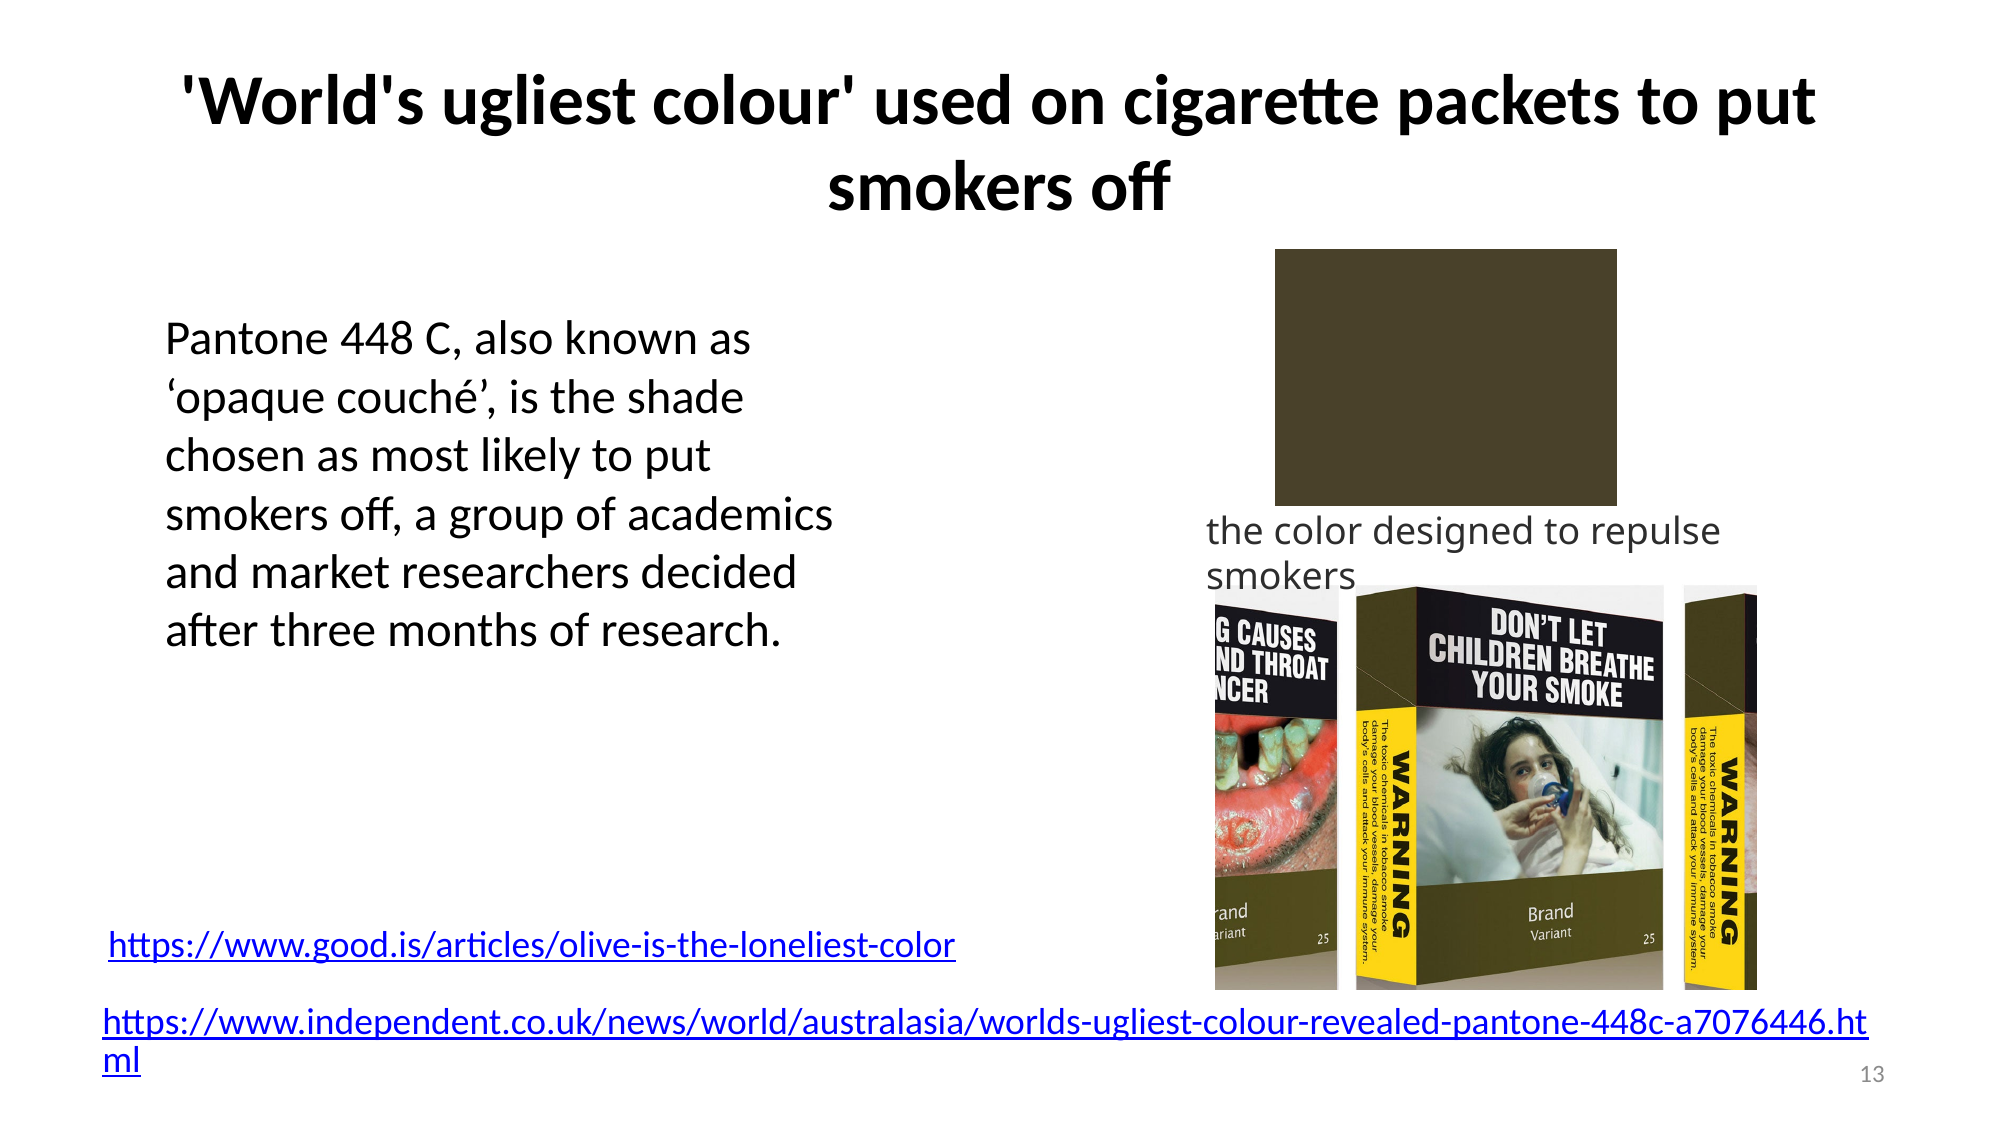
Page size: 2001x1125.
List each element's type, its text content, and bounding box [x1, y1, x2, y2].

slide_number 13 [1433, 1042, 1900, 1103]
text_box https://www.independent.co.uk/news/world/australasia/worlds-ugliest-colour-revealed-pantone-448c-a7076446.html [87, 989, 1888, 1050]
title 'World's ugliest colour' used on cigarette packets to put smokers off [99, 45, 1900, 233]
picture [1215, 584, 1757, 990]
picture [1274, 248, 1617, 506]
list Pantone 448 C, also known as ‘opaque couché’, is the shade chosen as most likely to put smokers off, a group of academics and market researchers decided after three months of research. [150, 230, 888, 664]
text_box https://www.good.is/articles/olive-is-the-loneliest-color [93, 912, 972, 973]
text_box the color designed to repulse smokers [1191, 499, 1799, 604]
